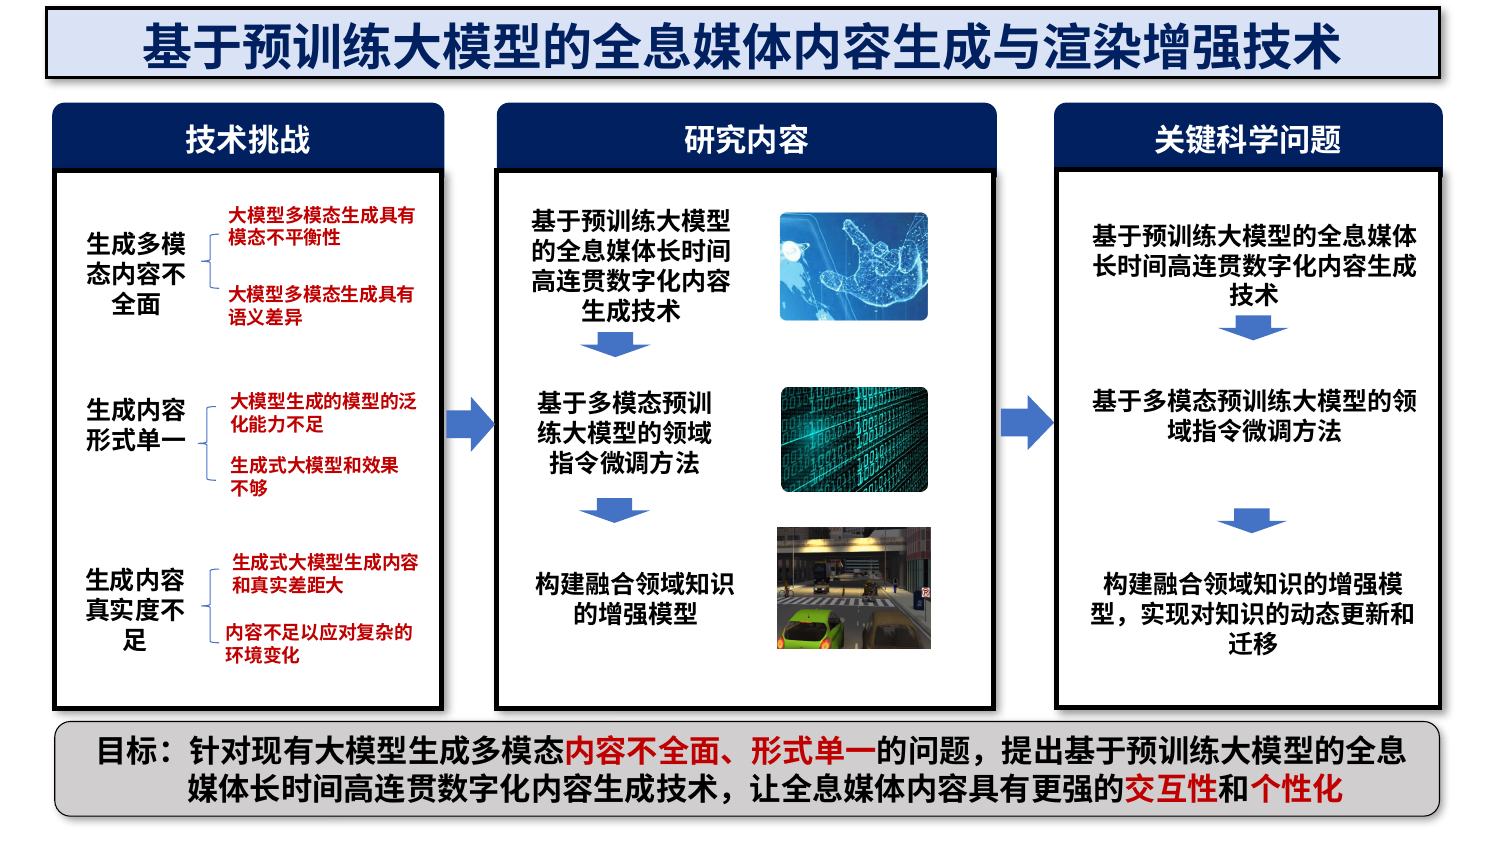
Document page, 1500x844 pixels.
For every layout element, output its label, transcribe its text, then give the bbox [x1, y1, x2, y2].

text_box [1217, 315, 1289, 341]
text_box 基于多模态预训练大模型的领域指令微调方法 [1077, 378, 1433, 453]
text_box 内容不足以应对复杂的环境变化 [210, 613, 442, 674]
text_box 大模型多模态生成具有语义差异 [213, 275, 444, 336]
text_box 生成多模态内容不全面 [63, 221, 211, 326]
text_box [201, 568, 220, 644]
text_box [54, 170, 443, 709]
text_box 大模型多模态生成具有模态不平衡性 [214, 196, 445, 256]
picture [777, 527, 931, 649]
text_box [446, 396, 496, 452]
text_box 基于预训练大模型的全息媒体长时间高连贯数字化内容生成技术 [513, 198, 750, 333]
text_box [579, 332, 651, 358]
text_box 关键科学问题 [1054, 102, 1443, 175]
text_box 目标：针对现有大模型生成多模态内容不全面、形式单一的问题，提出基于预训练大模型的全息媒体长时间高连贯数字化内容生成技术，让全息媒体内容具有更强的交互性和个性化 [54, 720, 1441, 817]
picture [772, 382, 931, 494]
text_box 基于多模态预训练大模型的领域指令微调方法 [514, 380, 736, 486]
text_box 生成式大模型生成内容和真实差距大 [217, 543, 448, 604]
picture [778, 211, 931, 324]
text_box 大模型生成的模型的泛化能力不足 [215, 382, 446, 443]
text_box 研究内容 [496, 102, 997, 170]
text_box 生成内容形式单一 [63, 387, 211, 463]
text_box 技术挑战 [52, 102, 445, 176]
text_box [578, 498, 650, 523]
text_box 构建融合领域知识的增强模型 [513, 561, 759, 636]
text_box [201, 233, 220, 289]
text_box 生成内容真实度不足 [66, 557, 204, 662]
text_box [1000, 394, 1055, 451]
text_box [197, 406, 216, 481]
text_box [1216, 508, 1288, 534]
text_box [496, 170, 995, 709]
text_box 基于预训练大模型的全息媒体长时间高连贯数字化内容生成技术 [1077, 212, 1433, 318]
text_box [1056, 169, 1441, 708]
text_box 生成式大模型和效果 不够 [216, 446, 447, 507]
text_box 构建融合领域知识的增强模型，实现对知识的动态更新和迁移 [1076, 561, 1431, 666]
text_box 基于预训练大模型的全息媒体内容生成与渲染增强技术 [46, 7, 1440, 78]
